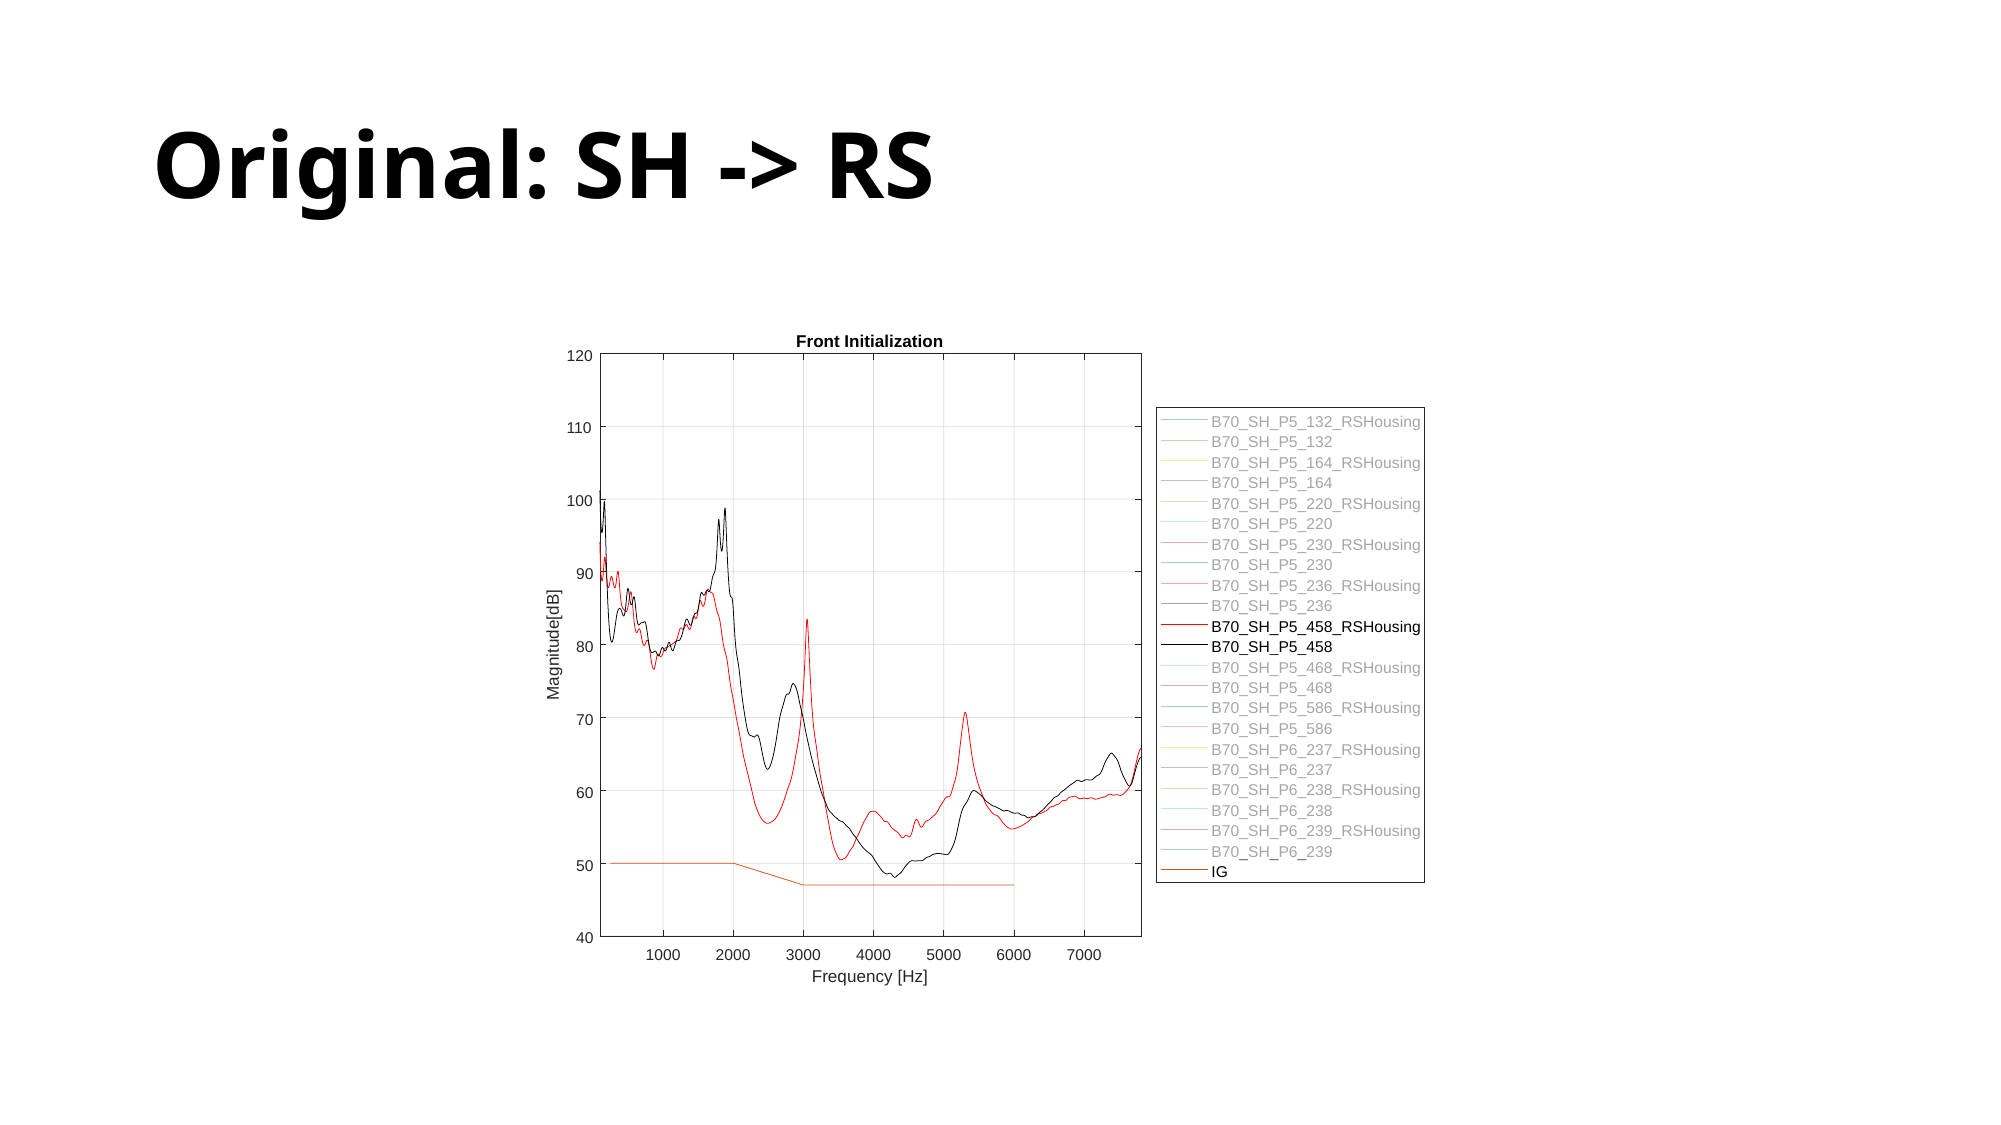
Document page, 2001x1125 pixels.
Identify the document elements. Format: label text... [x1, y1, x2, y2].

title Original: SH -> RS [137, 59, 1863, 278]
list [509, 299, 1491, 1014]
